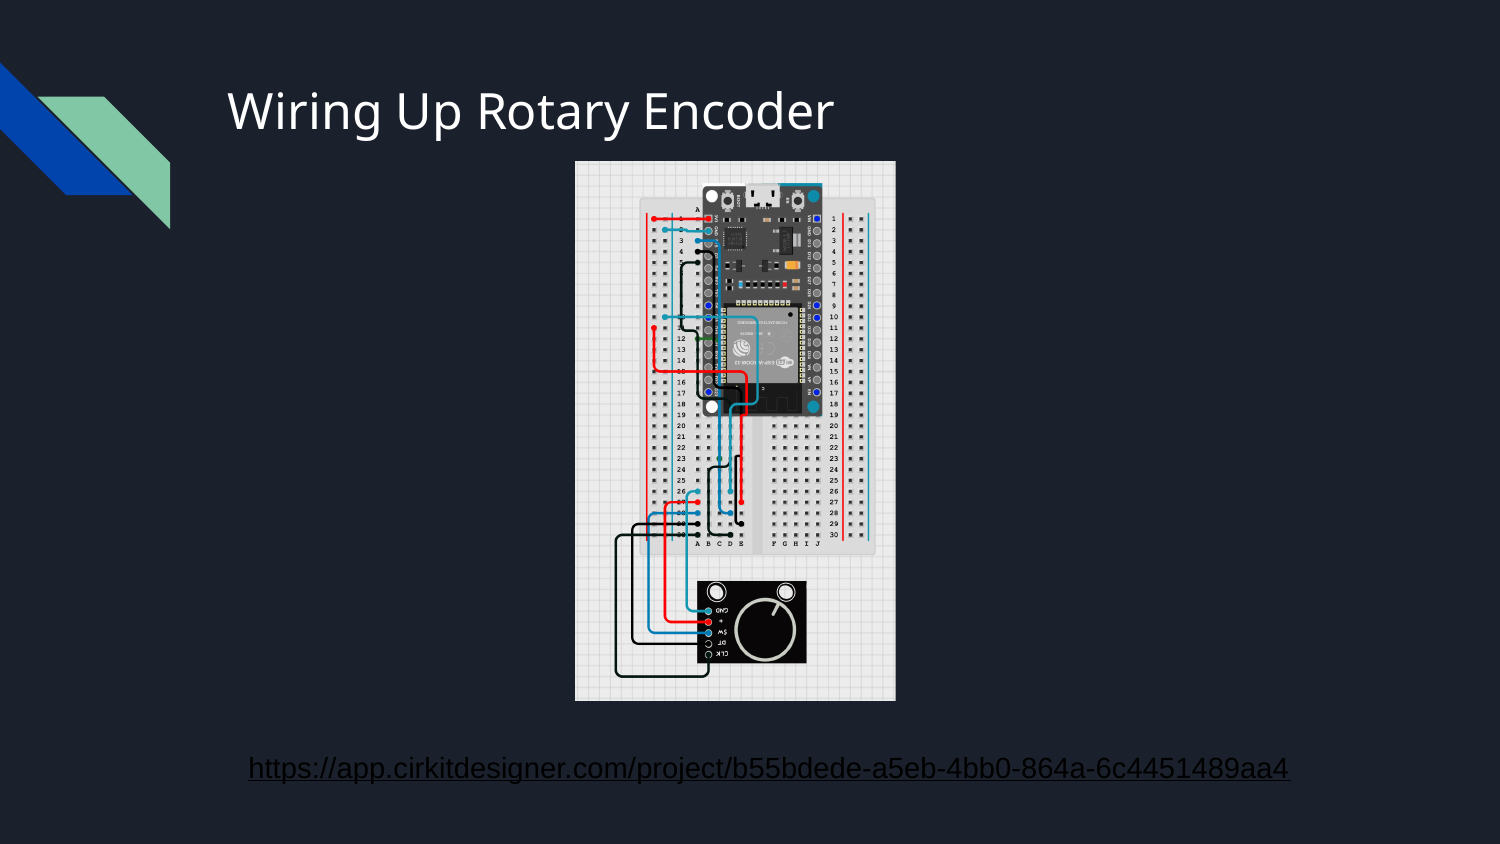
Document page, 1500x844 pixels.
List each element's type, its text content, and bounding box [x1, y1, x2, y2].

title Wiring Up Rotary Encoder [212, 64, 1368, 215]
picture [574, 161, 896, 701]
text_box https://app.cirkitdesigner.com/project/b55bdede-a5eb-4bb0-864a-6c4451489aa4 [233, 733, 1347, 799]
